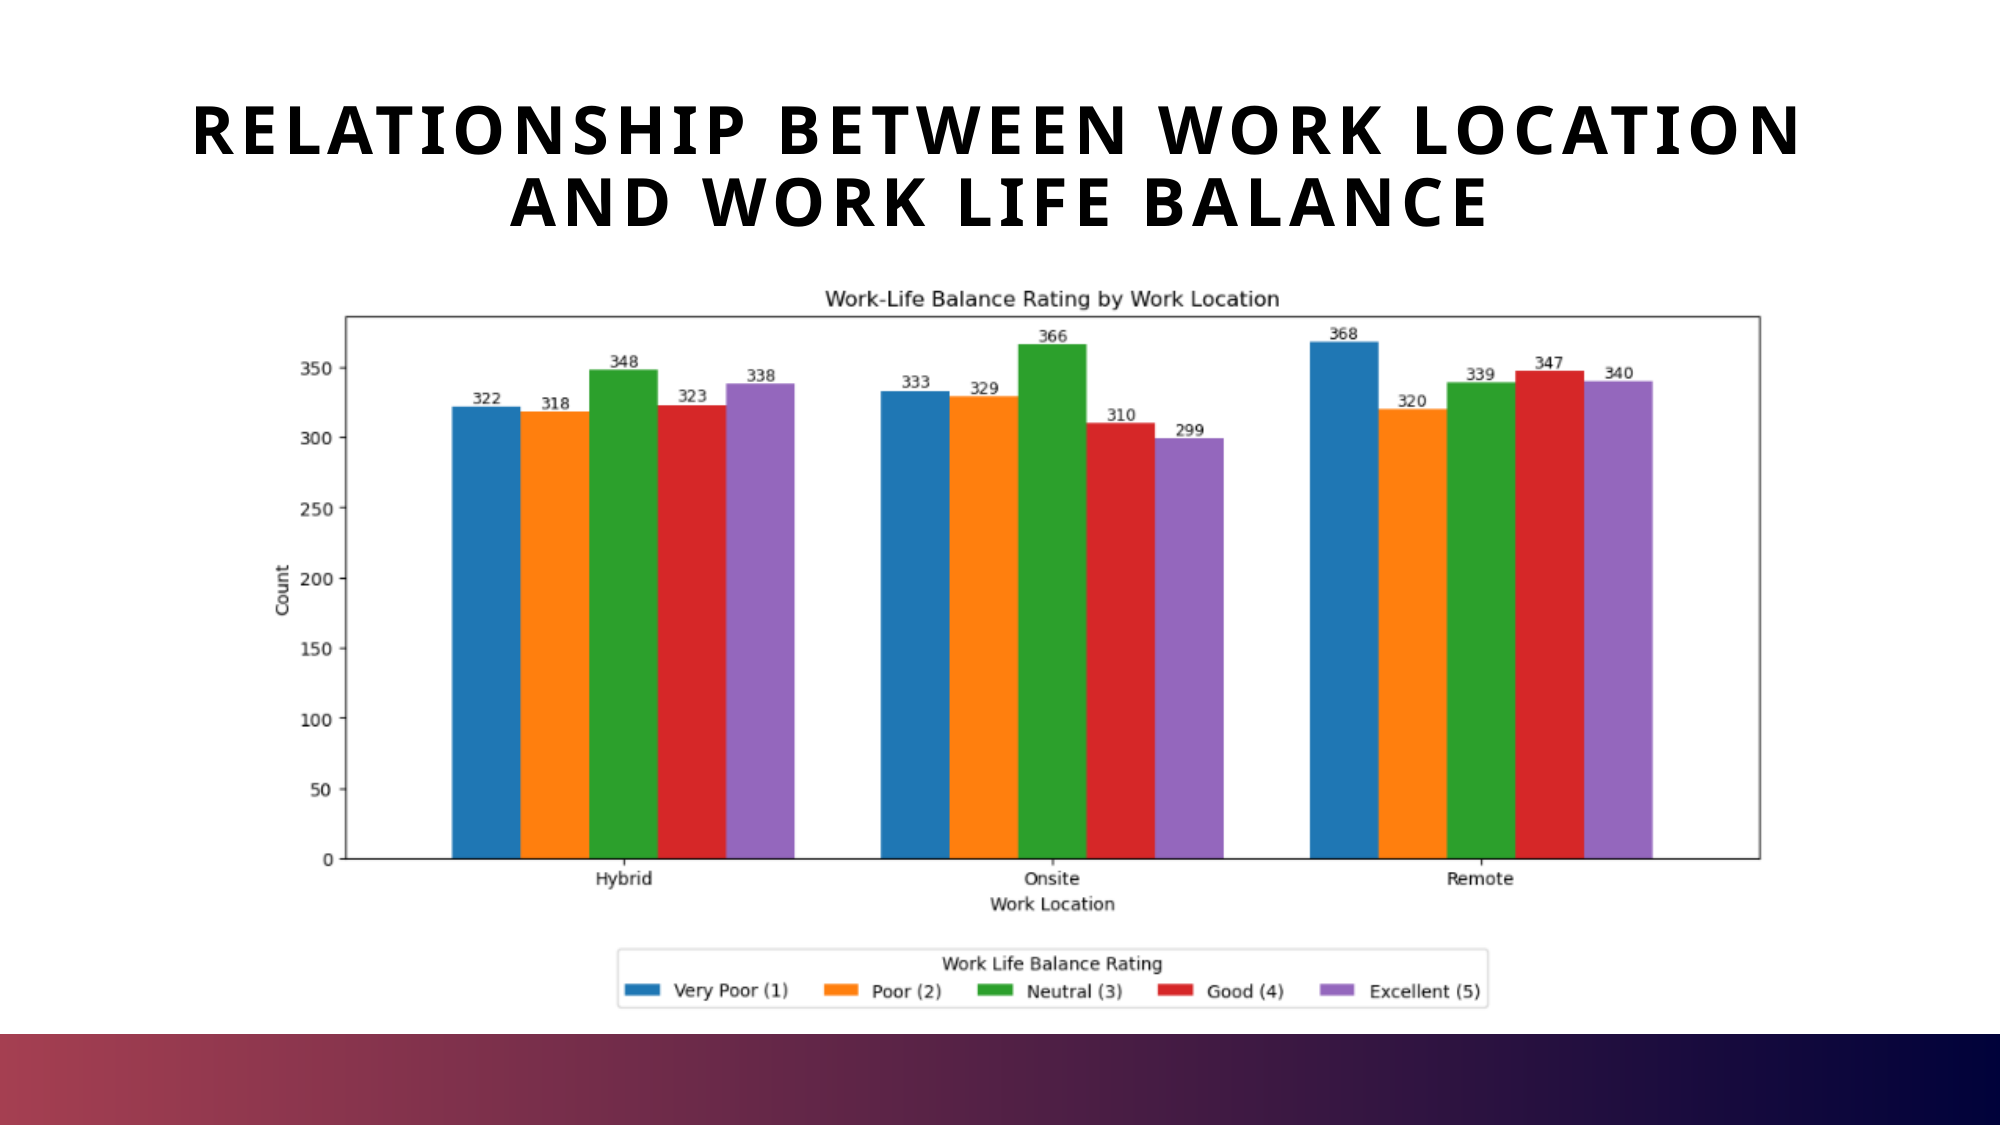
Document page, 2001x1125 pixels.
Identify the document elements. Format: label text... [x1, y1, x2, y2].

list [226, 276, 1774, 1023]
title Relationship between work location and work life balance [137, 60, 1863, 278]
